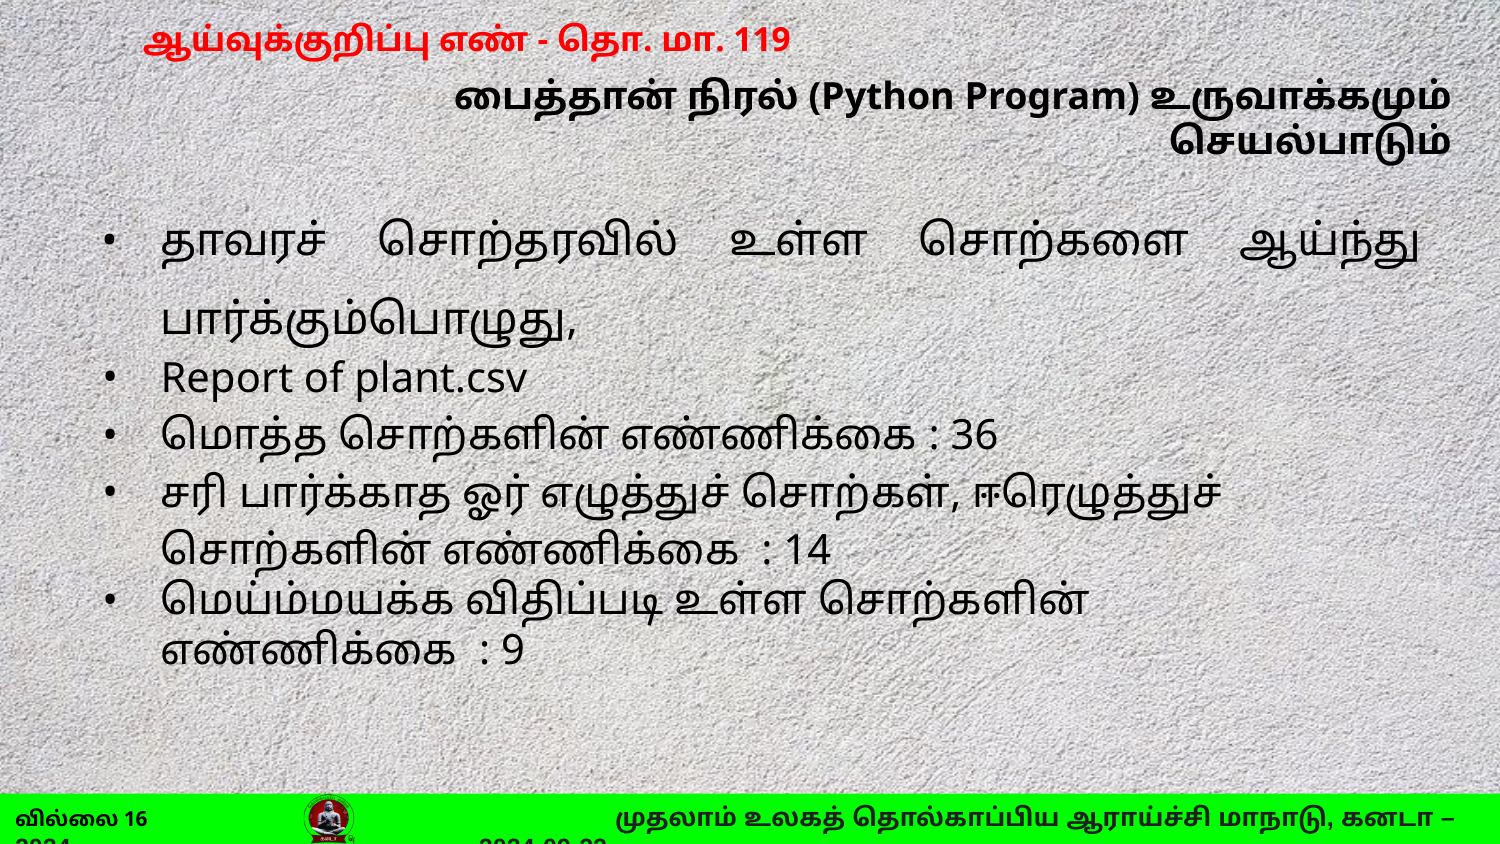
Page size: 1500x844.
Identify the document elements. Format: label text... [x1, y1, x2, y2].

list தாவரச் சொற்தரவில் உள்ள சொற்களை ஆய்ந்து பார்க்கும்பொழுது, Report of plant.csv மொத்த சொற்களின் எண்ணிக்கை : 36 சரி பார்க்காத ஓர் எழுத்துச் சொற்கள், ஈரெழுத்துச் சொற்களின் எண்ணிக்கை : 14 மெய்ம்மயக்க விதிப்படி உள்ள சொற்களின் எண்ணிக்கை : 9 [70, 178, 1437, 750]
title பைத்தான் நிரல் (Python Program) உருவாக்கமும் செயல்பாடும் [225, 75, 1467, 160]
picture [0, 0, 1500, 844]
